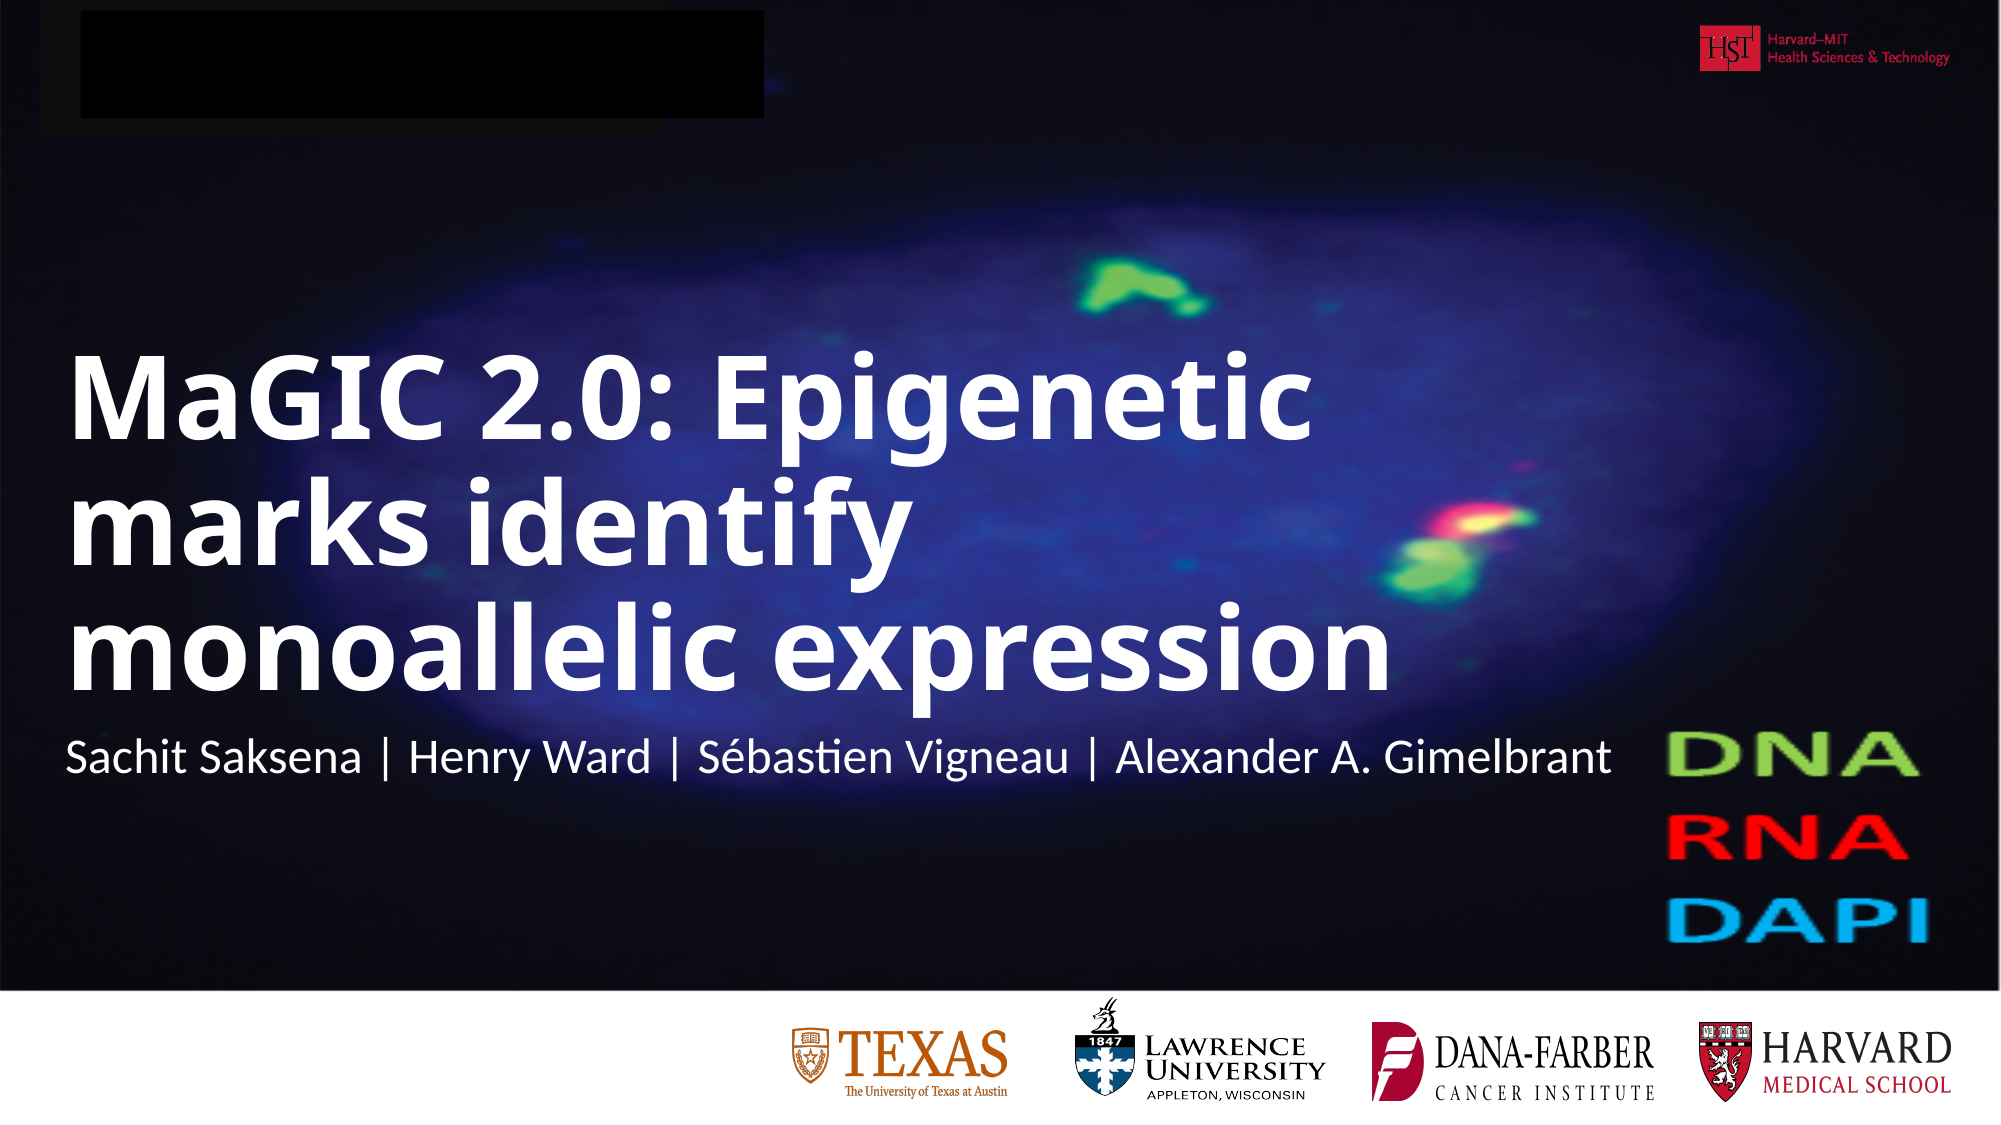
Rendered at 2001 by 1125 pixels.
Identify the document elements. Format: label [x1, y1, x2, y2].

picture [778, 1013, 1022, 1111]
text_box [0, 0, 2000, 998]
picture [1372, 1022, 1654, 1101]
picture [1699, 25, 1951, 72]
picture [1699, 1022, 1951, 1102]
picture [1075, 997, 1327, 1101]
